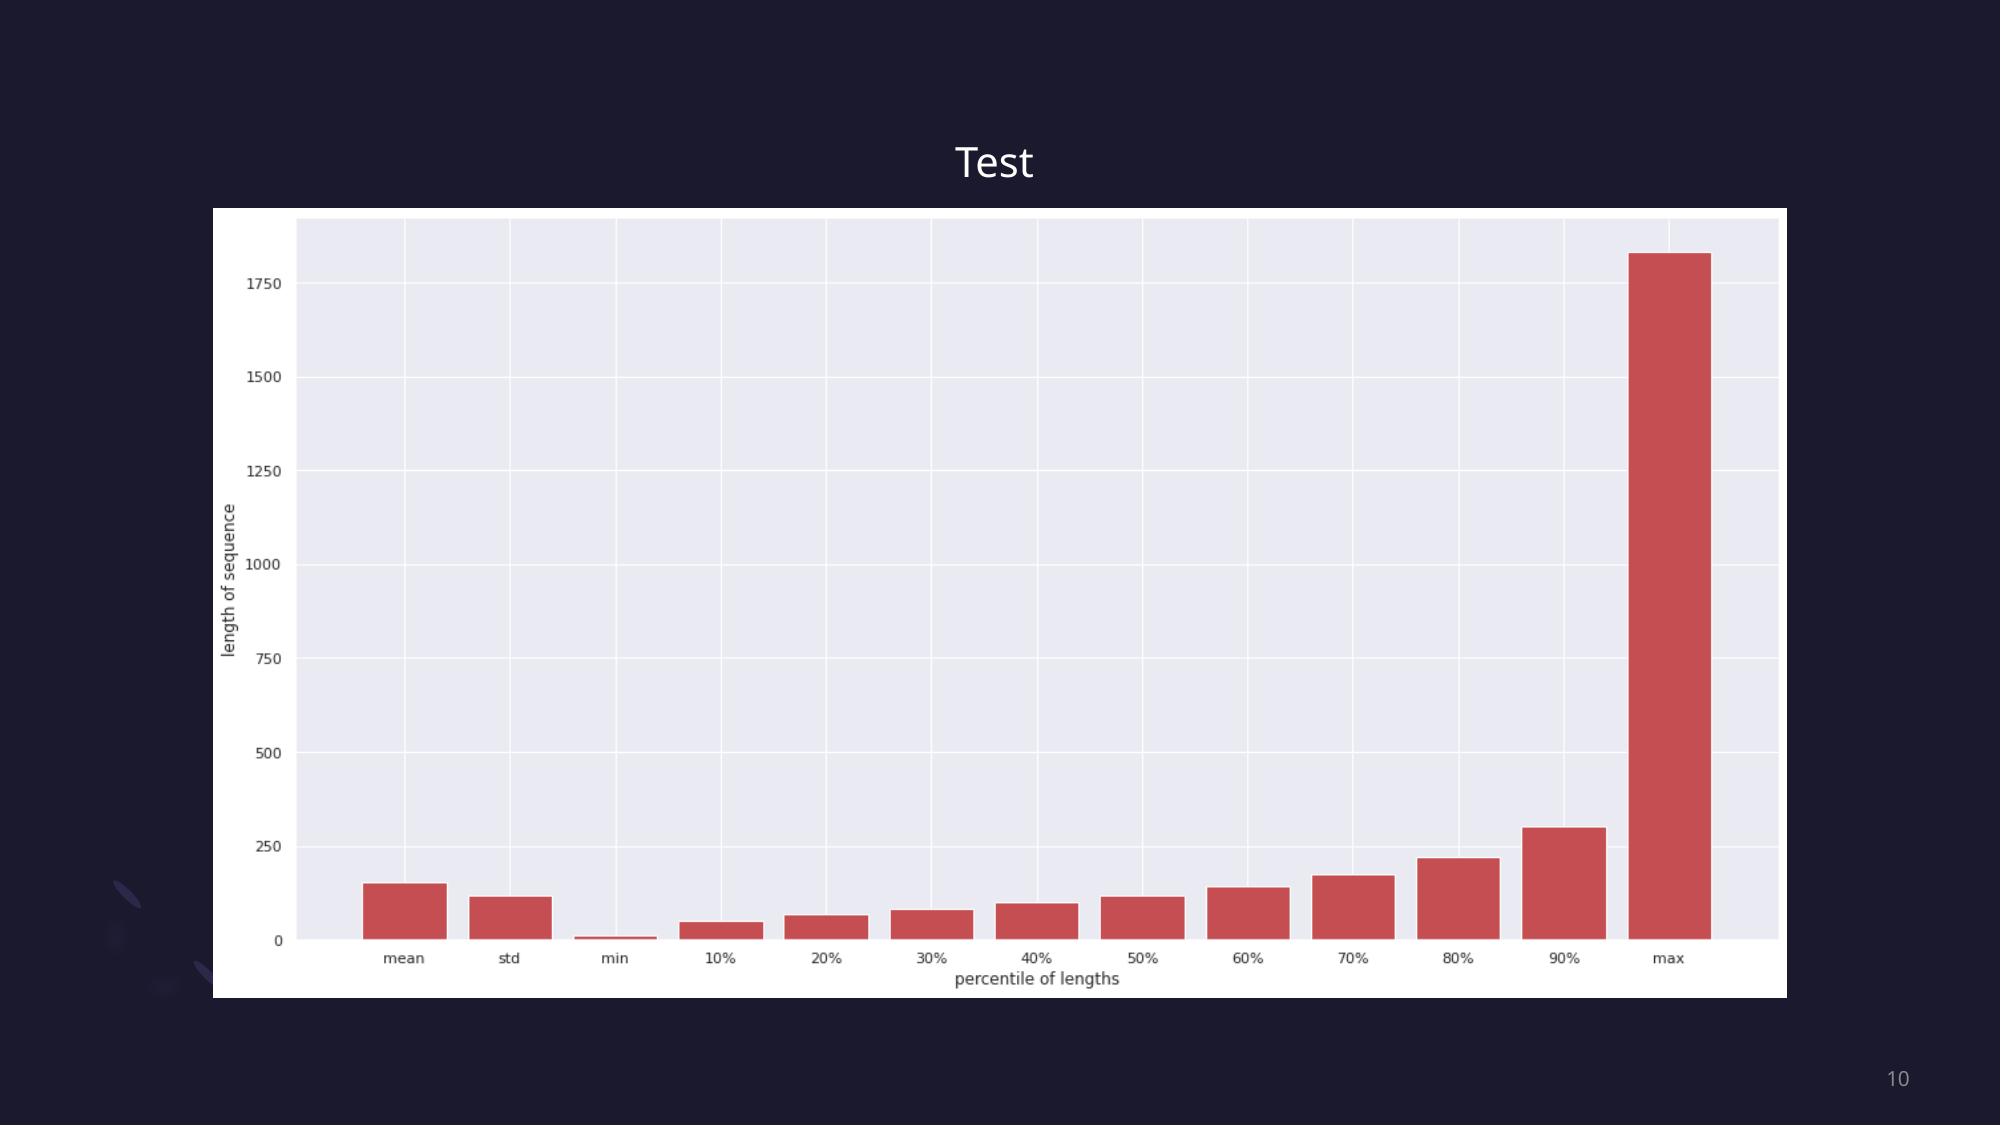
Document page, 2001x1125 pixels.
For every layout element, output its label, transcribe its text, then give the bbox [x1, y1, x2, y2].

text_box Test [955, 141, 1045, 198]
slide_number 10 [1632, 1067, 1910, 1093]
picture [213, 208, 1787, 998]
